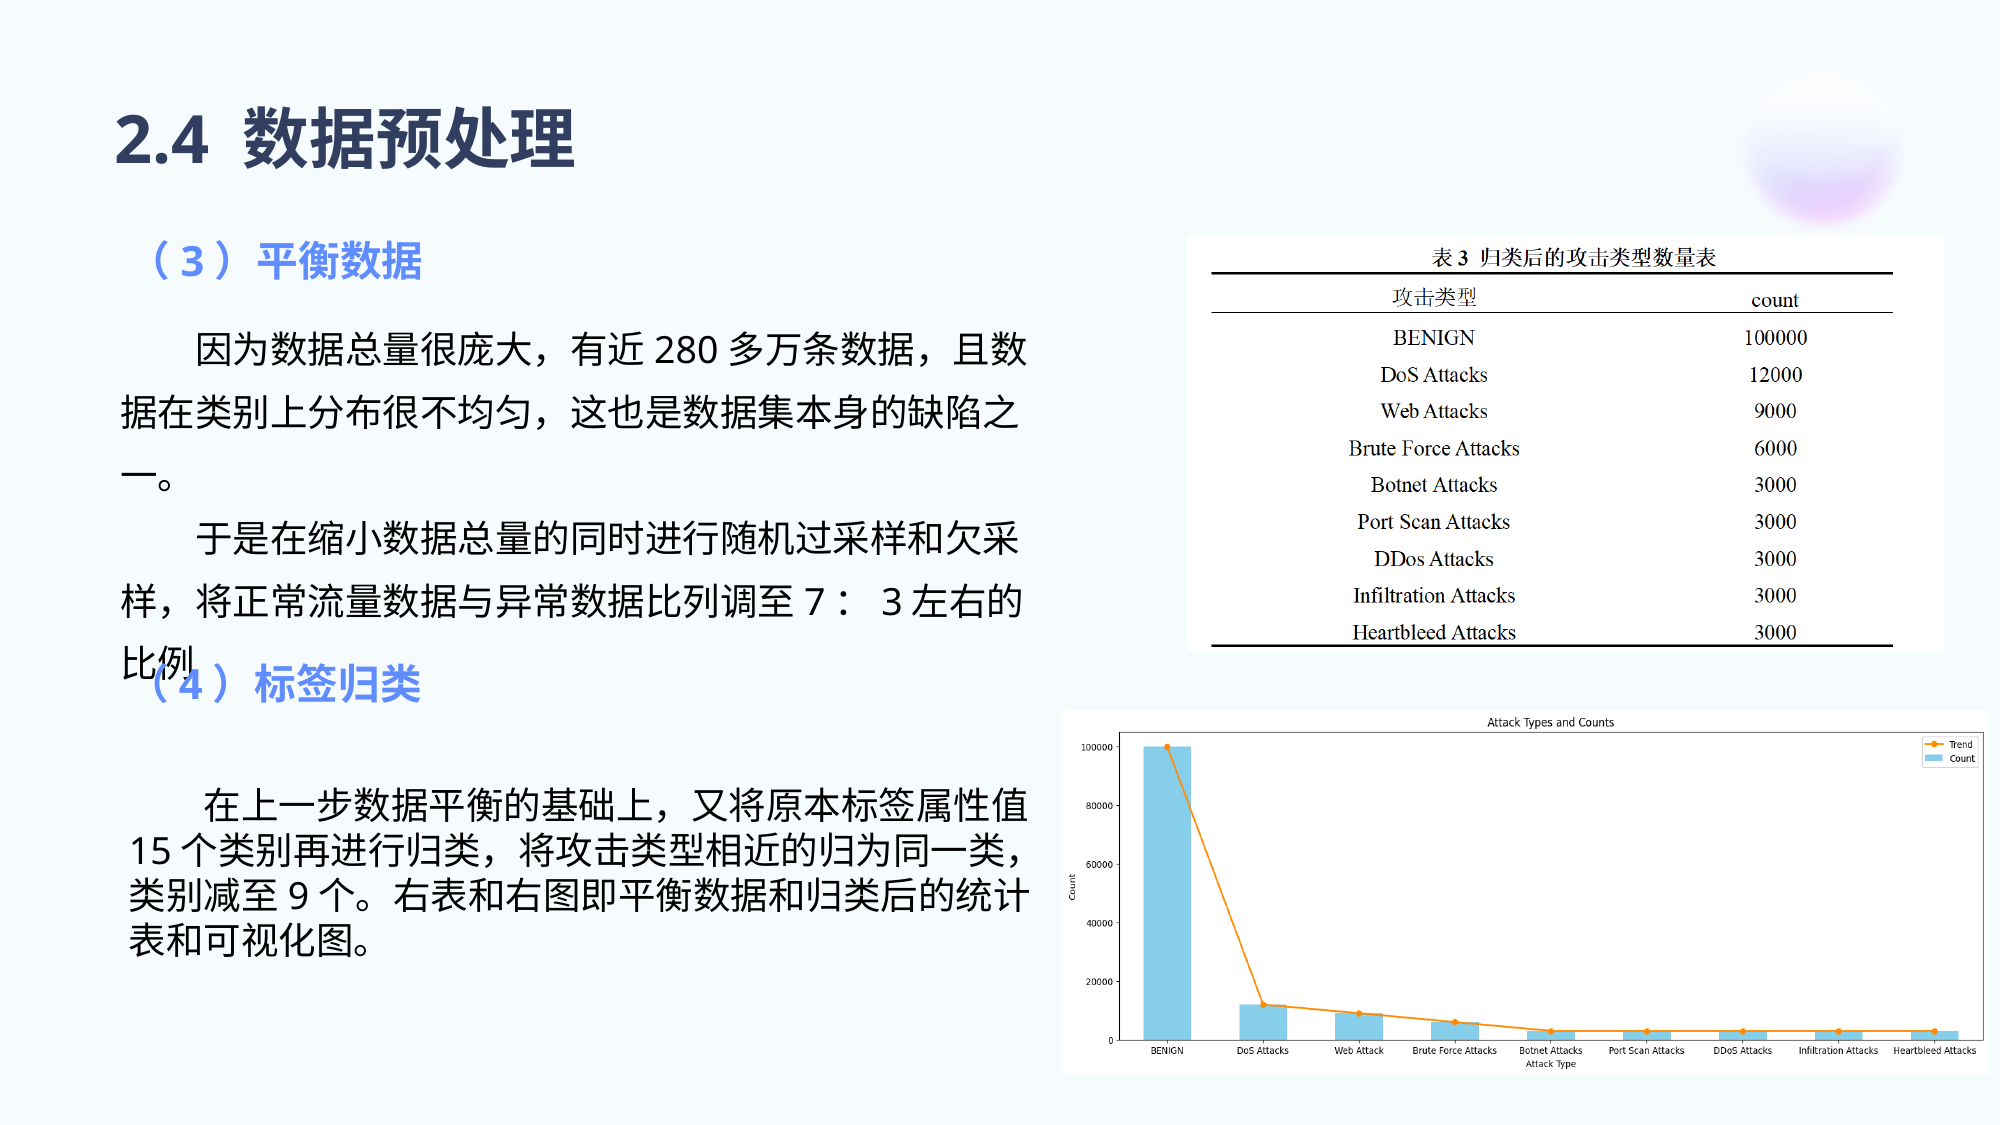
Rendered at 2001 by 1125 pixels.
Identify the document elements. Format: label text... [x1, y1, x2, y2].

text_box 因为数据总量很庞大，有近280多万条数据，且数据在类别上分布很不均匀，这也是数据集本身的缺陷之一。 于是在缩小数据总量的同时进行随机过采样和欠采样，将正常流量数据与异常数据比列调至7：3左右的比例 [99, 287, 1064, 696]
text_box （3）平衡数据 [114, 227, 781, 292]
title 2.4 数据预处理 [114, 59, 1886, 178]
text_box 数据的采集期共5天，从周一开始，周一只包括正常的流量。其余四天实施的攻击包括但不限于蛮力FTP、蛮力SSH、DoS、Web攻击、渗透、Botnet和DDoS等网络攻击。 [1729, 54, 1917, 235]
text_box 在上一步数据平衡的基础上，又将原本标签属性值15个类别再进行归类，将攻击类型相近的归为同一类，类别减至9个。右表和右图即平衡数据和归类后的统计表和可视化图。 [114, 774, 1062, 970]
text_box [760, 202, 1891, 329]
picture [1062, 710, 1988, 1075]
text_box （4）标签归类 [112, 650, 780, 715]
picture [1187, 235, 1944, 652]
